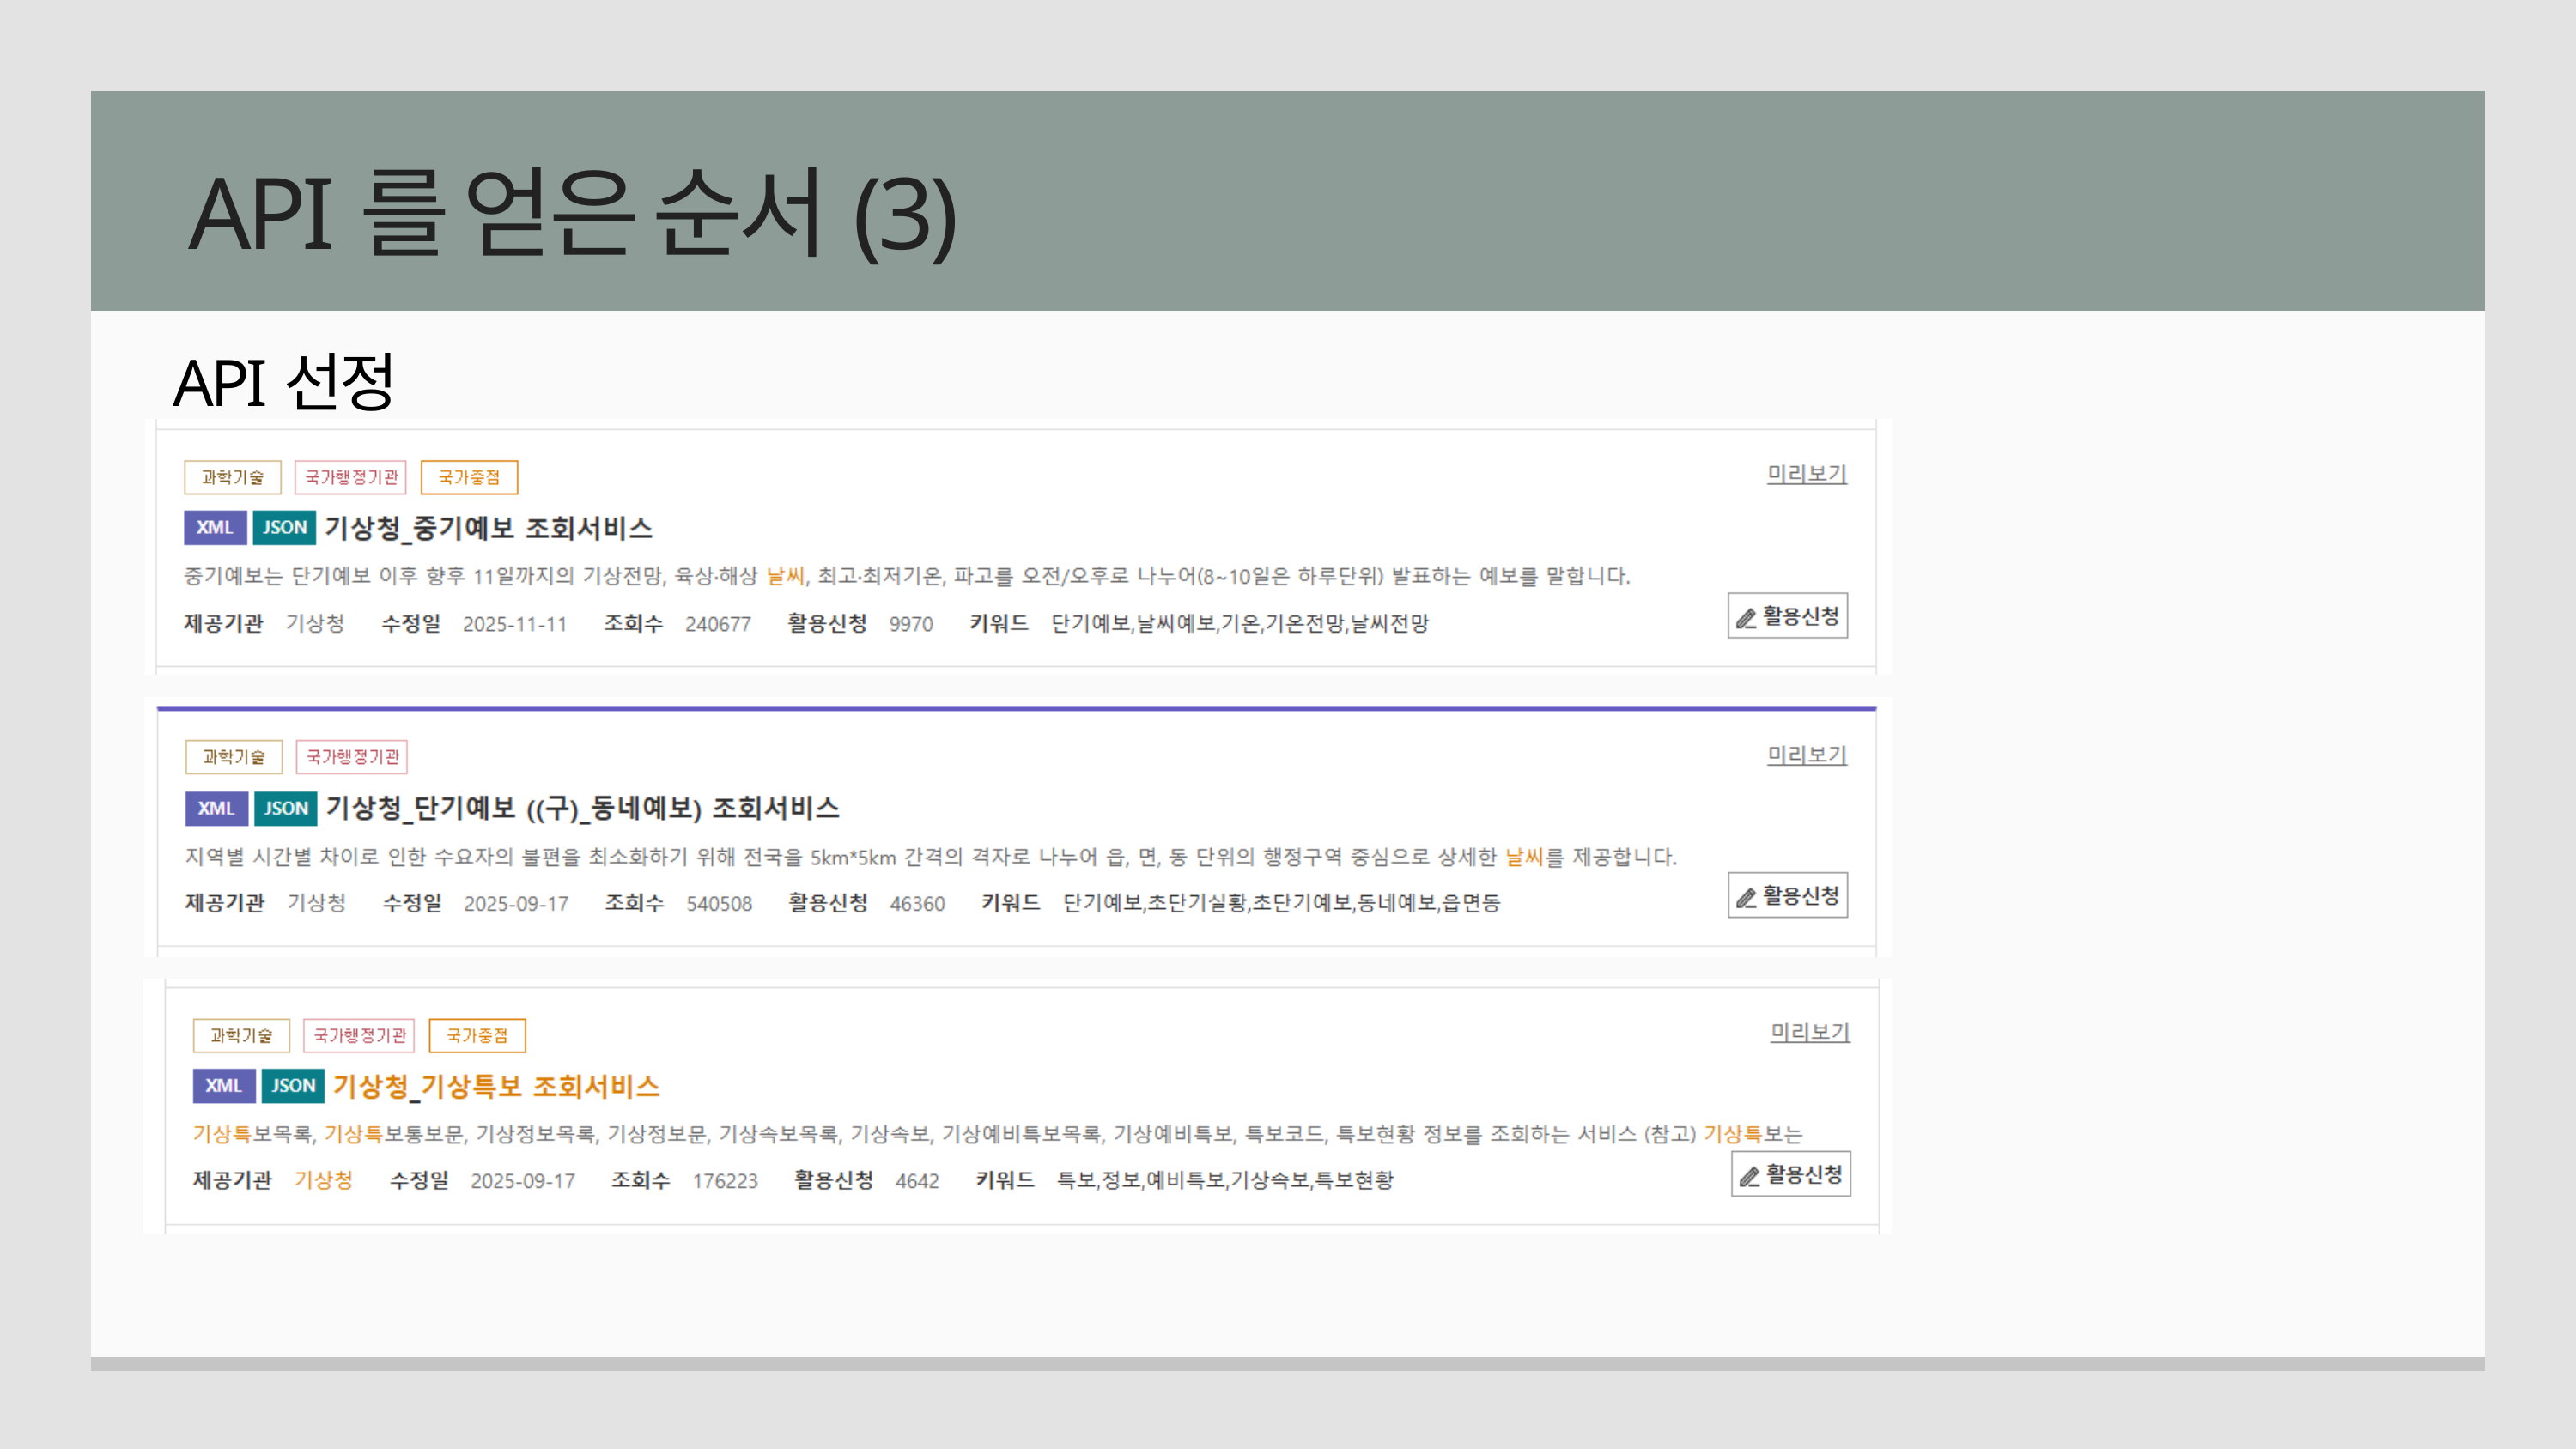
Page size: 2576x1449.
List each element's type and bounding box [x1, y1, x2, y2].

text_box [91, 91, 2485, 311]
text_box [91, 318, 2485, 1371]
